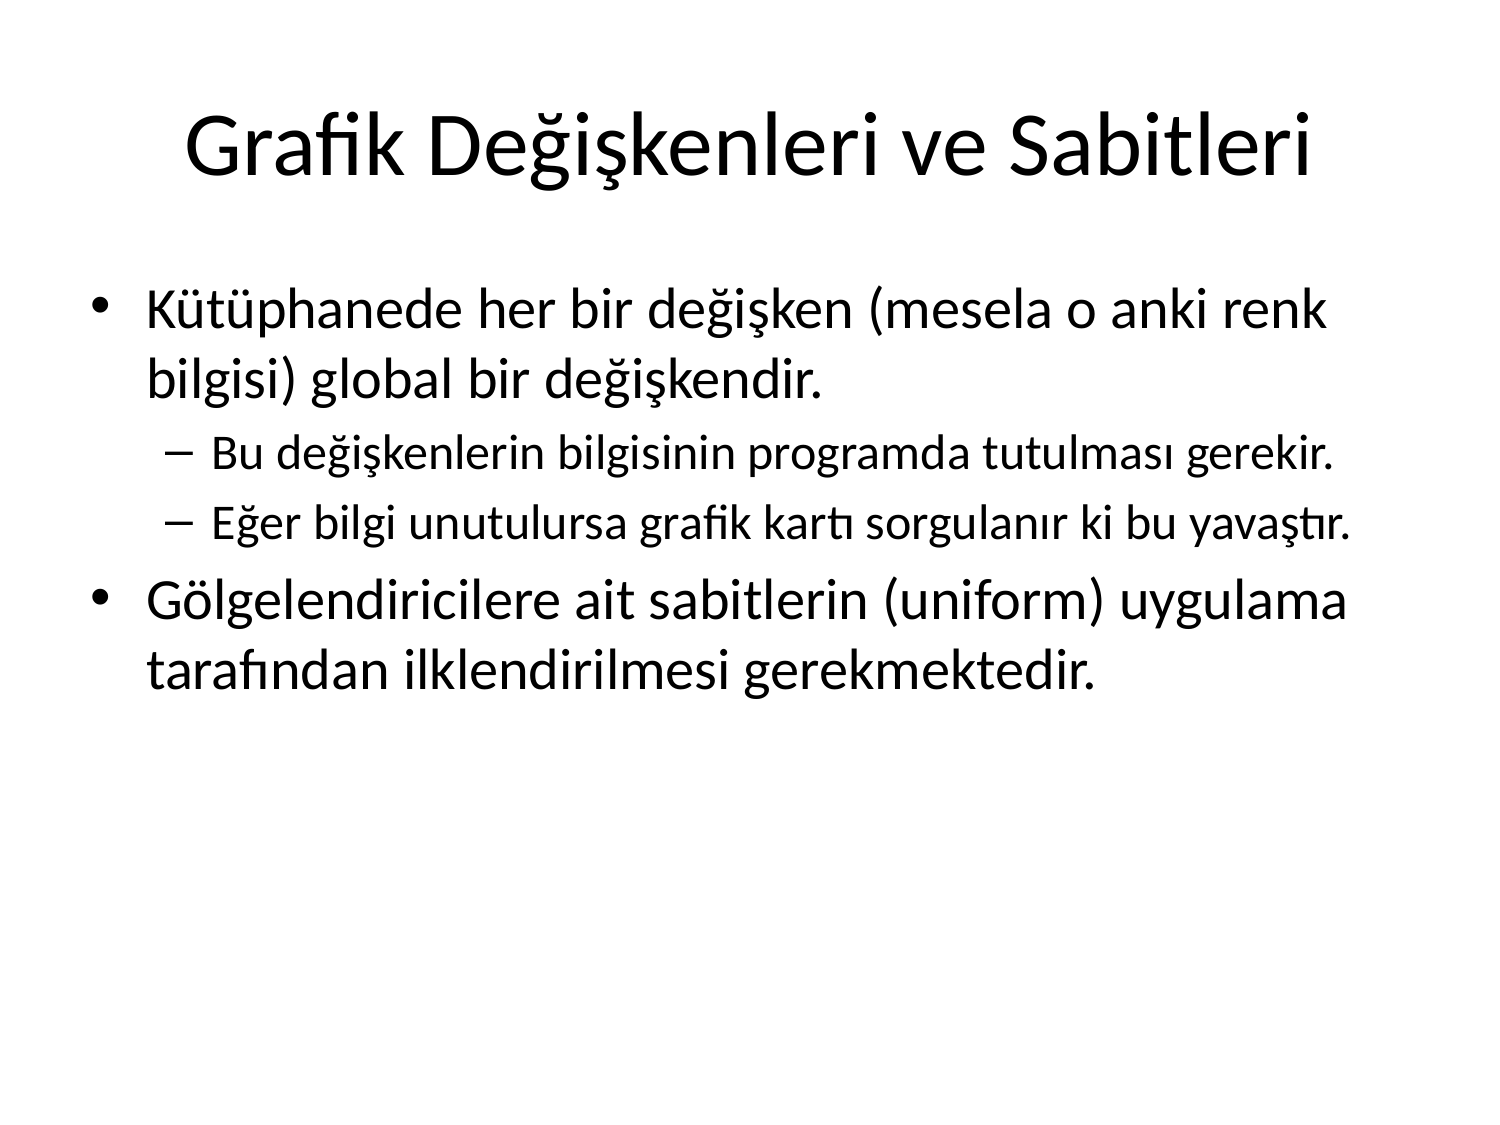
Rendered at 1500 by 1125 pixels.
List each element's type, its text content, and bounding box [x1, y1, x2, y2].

title Grafik Değişkenleri ve Sabitleri [75, 45, 1425, 233]
list Kütüphanede her bir değişken (mesela o anki renk bilgisi) global bir değişkendir. Bu değişkenlerin bilgisinin programda tutulması gerekir. Eğer bilgi unutulursa grafik kartı sorgulanır ki bu yavaştır. Gölgelendiricilere ait sabitlerin (uniform) uygulama tarafından ilklendirilmesi gerekmektedir. [75, 262, 1425, 1005]
